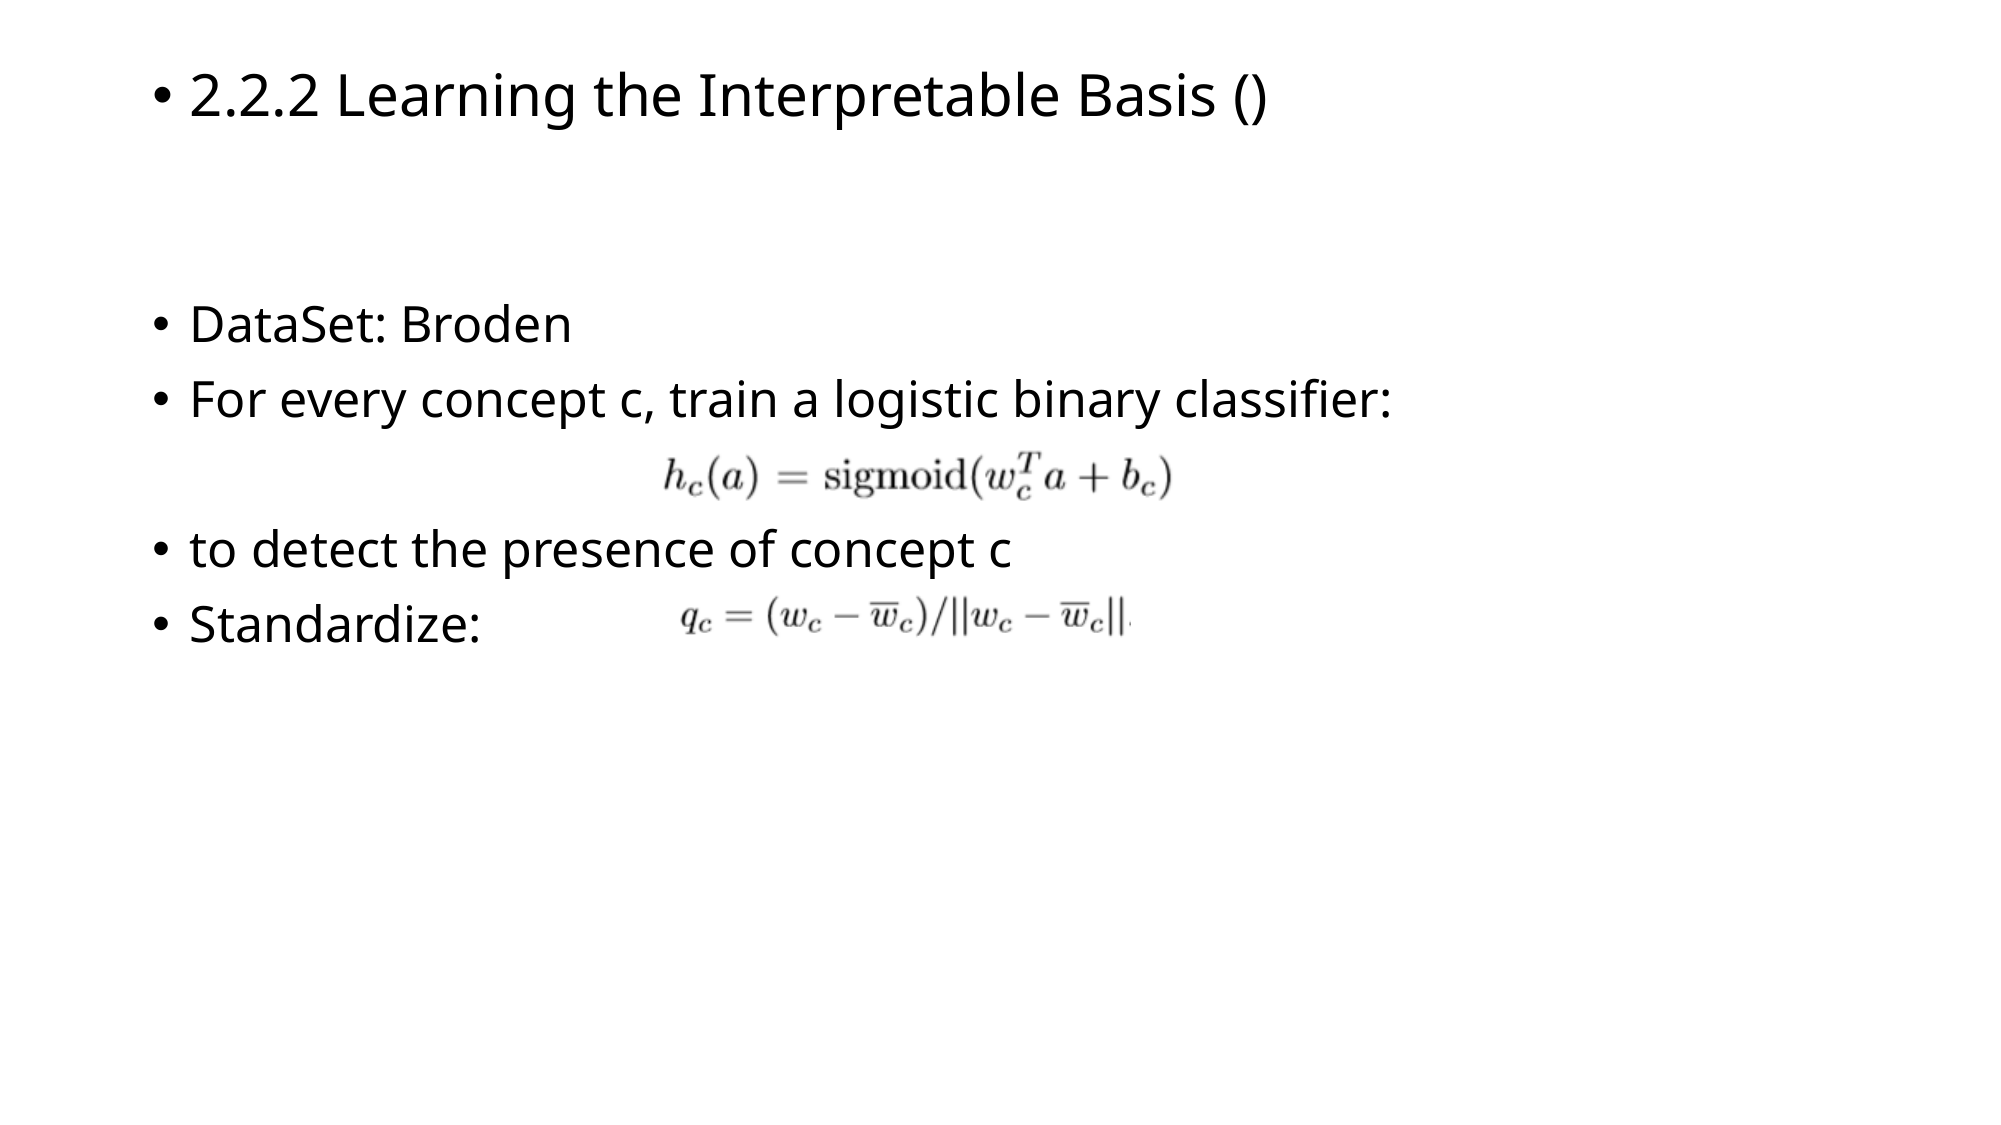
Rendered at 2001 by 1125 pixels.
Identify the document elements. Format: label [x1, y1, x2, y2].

picture [657, 446, 1179, 506]
picture [672, 591, 1131, 648]
